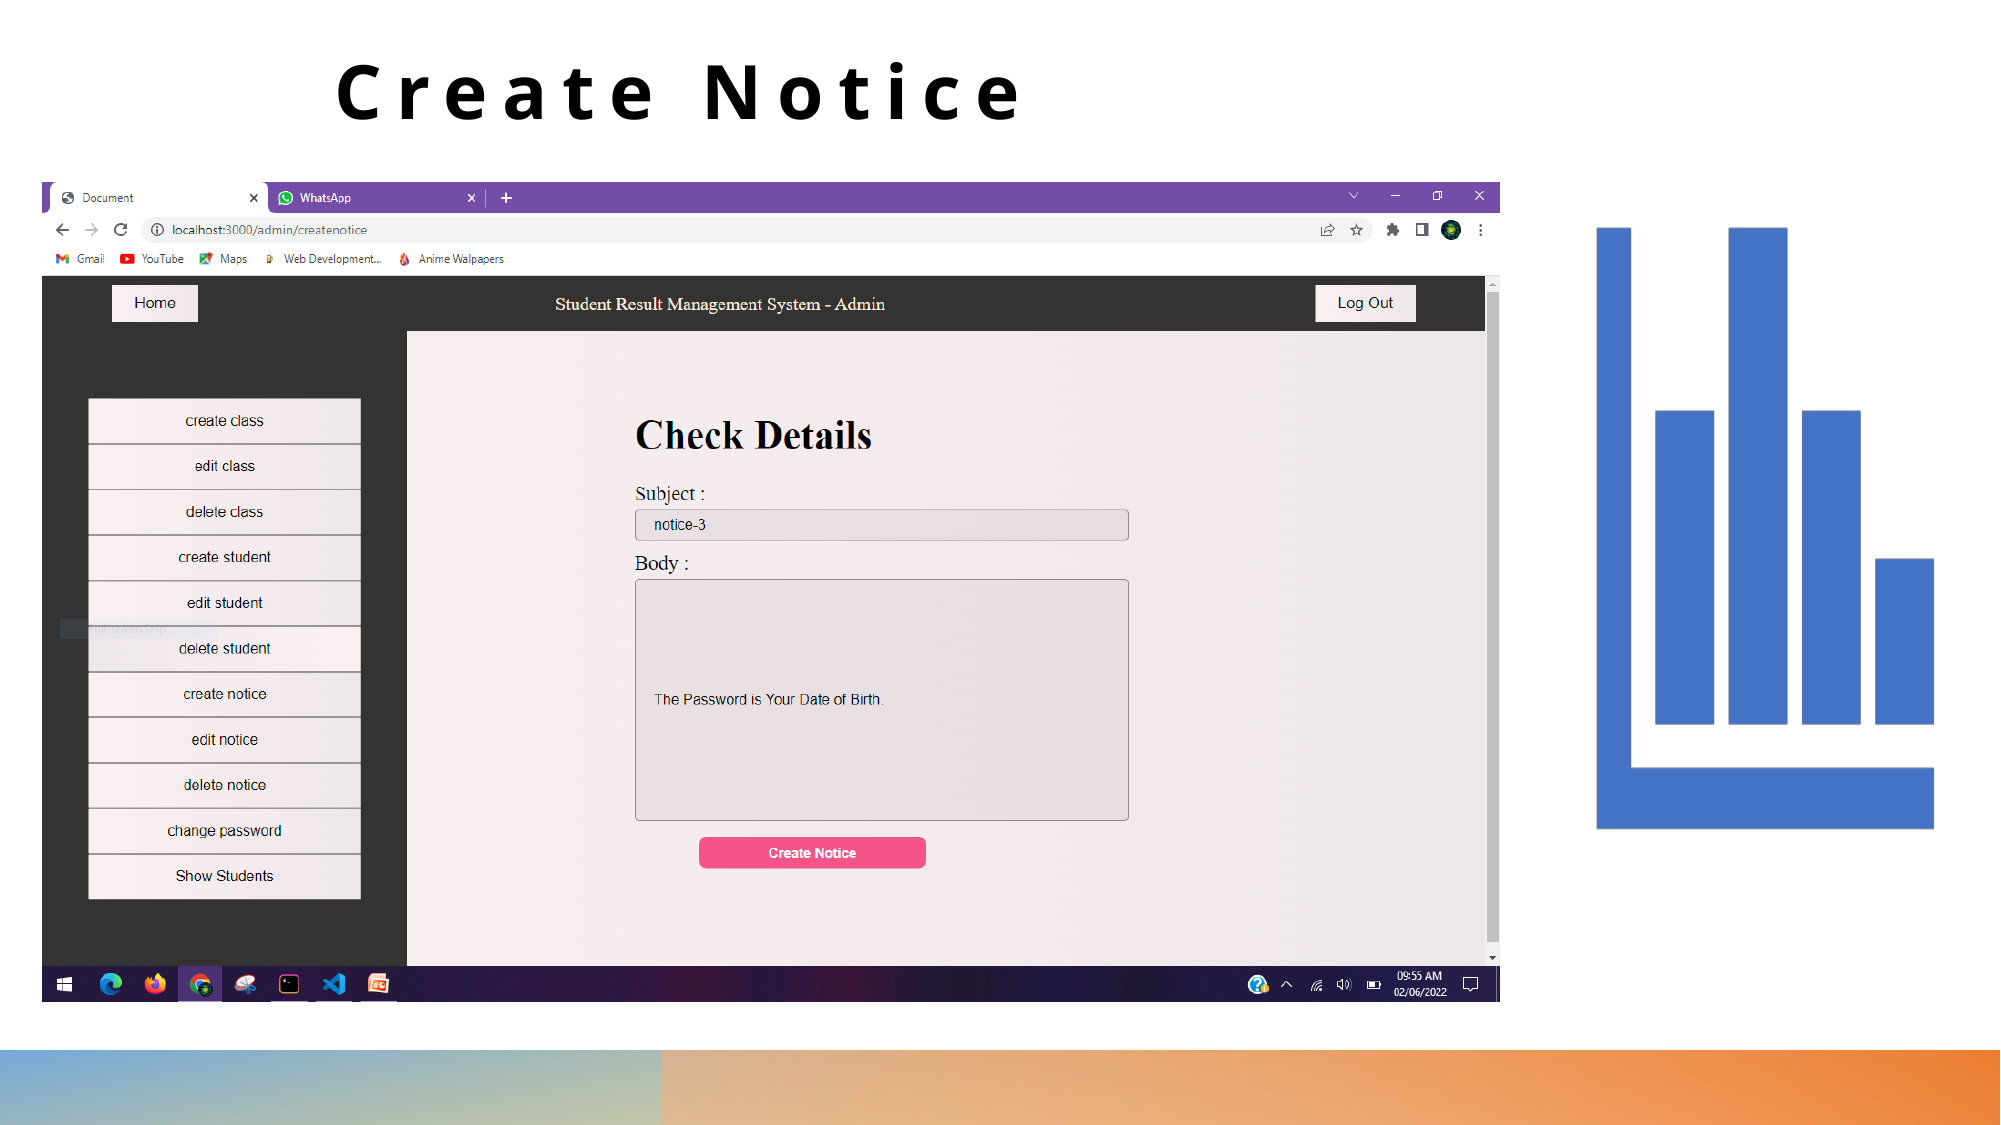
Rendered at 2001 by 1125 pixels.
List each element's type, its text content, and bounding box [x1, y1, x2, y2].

picture [42, 182, 1500, 1002]
title Create Notice [316, 0, 1166, 150]
picture [1531, 111, 2000, 947]
